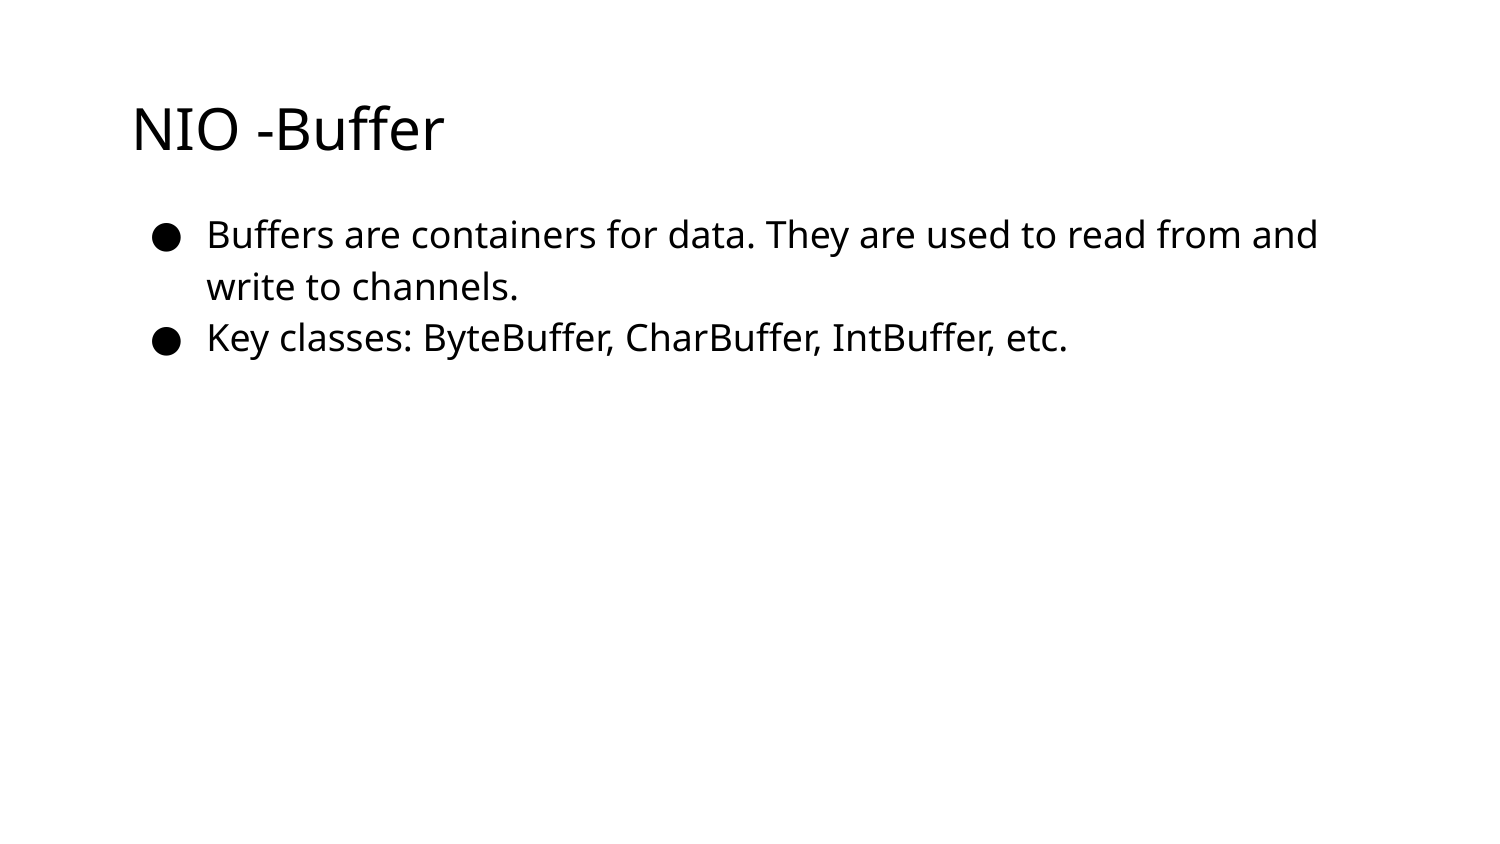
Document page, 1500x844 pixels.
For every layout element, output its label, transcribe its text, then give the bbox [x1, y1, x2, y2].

title NIO -Buffer [116, 88, 1384, 167]
list Buffers are containers for data. They are used to read from and write to channels. Key classes: ByteBuffer, CharBuffer, IntBuffer, etc. [116, 189, 1384, 756]
